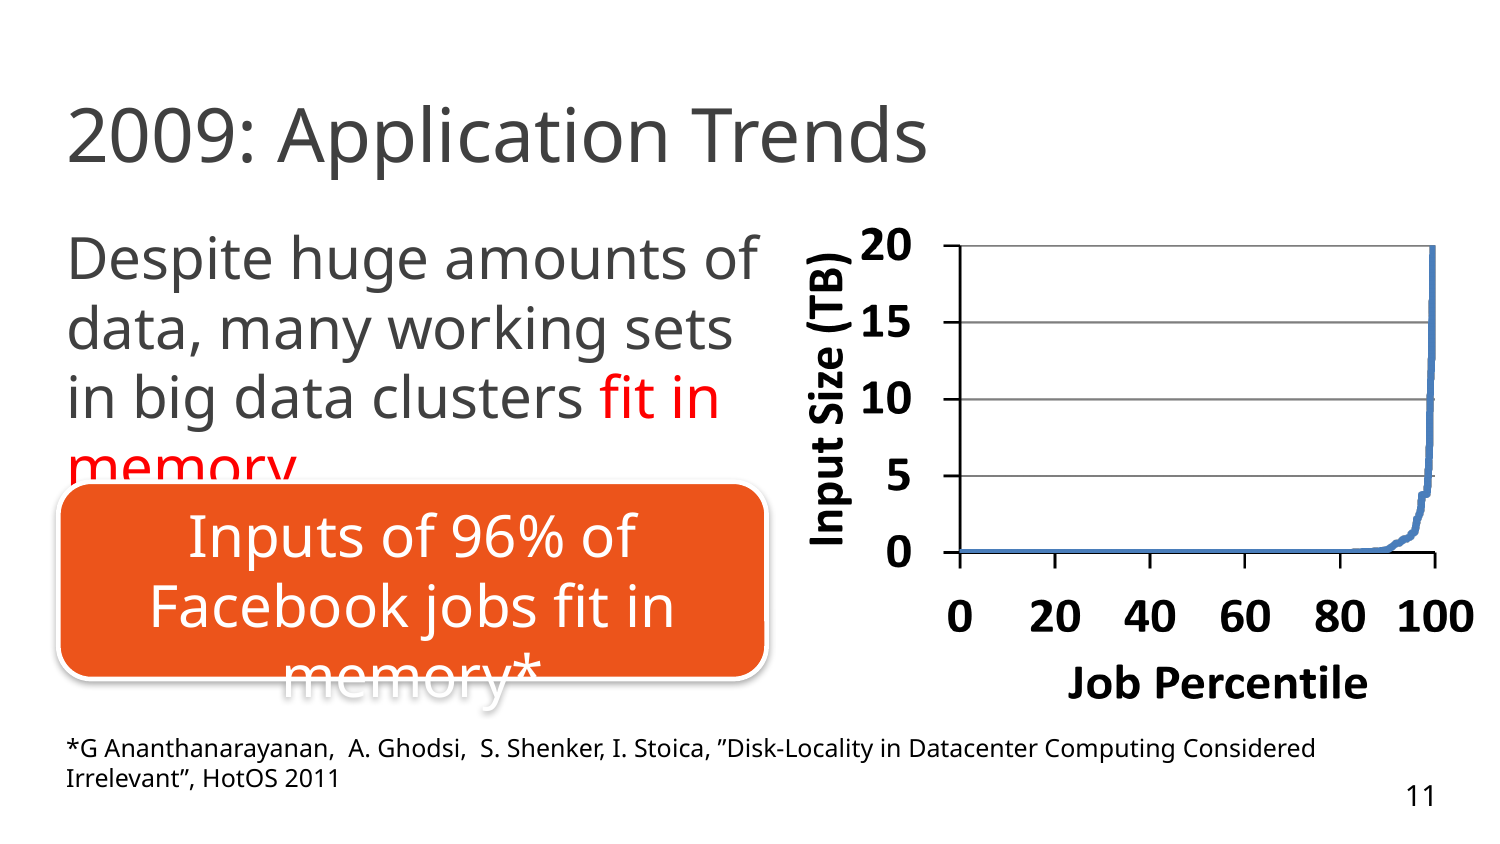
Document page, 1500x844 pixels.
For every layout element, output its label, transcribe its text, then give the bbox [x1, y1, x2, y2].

list Despite huge amounts of data, many working sets in big data clusters fit in memory [51, 205, 805, 480]
text_box *G Ananthanarayanan, A. Ghodsi, S. Shenker, I. Stoica, ”Disk-Locality in Datacenter Computing Considered Irrelevant”, HotOS 2011 [51, 725, 1428, 800]
picture [789, 215, 1480, 713]
slide_number 11 [1389, 764, 1480, 830]
title 2009: Application Trends [51, 72, 1449, 167]
text_box Inputs of 96% of Facebook jobs fit in memory* [57, 480, 768, 680]
